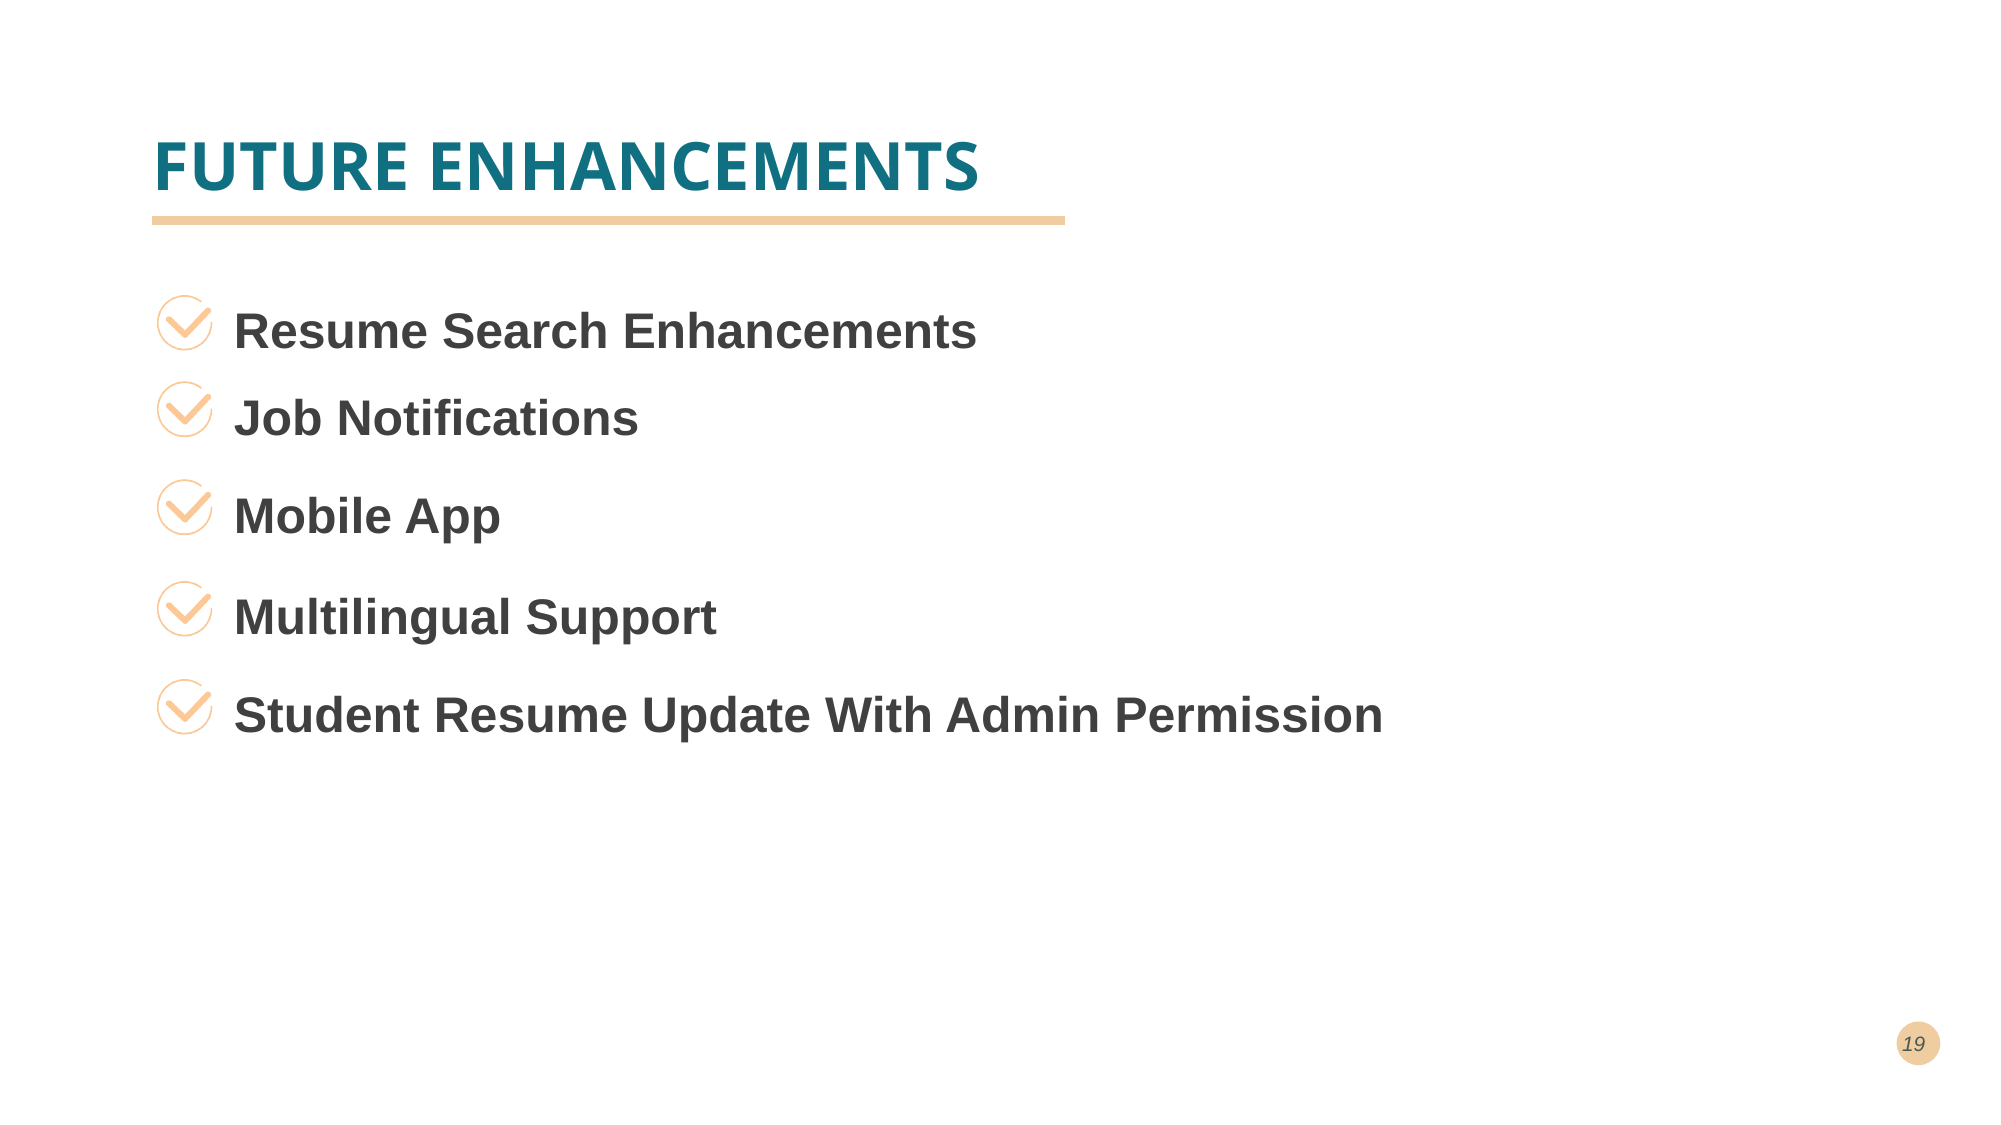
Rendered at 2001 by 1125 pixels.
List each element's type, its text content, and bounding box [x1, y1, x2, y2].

text_box Mobile App [219, 463, 1587, 565]
slide_number 19 [1881, 1012, 1940, 1073]
text_box Job Notifications [219, 365, 1587, 463]
text_box Resume Search Enhancements [232, 279, 1587, 365]
picture [137, 459, 232, 555]
title FUTURE ENHANCEMENTS [137, 59, 1863, 278]
text_box Student Resume Update With Admin Permission [219, 663, 1587, 809]
text_box Multilingual Support [219, 565, 1587, 663]
picture [137, 561, 232, 656]
picture [137, 275, 232, 457]
picture [137, 659, 232, 754]
